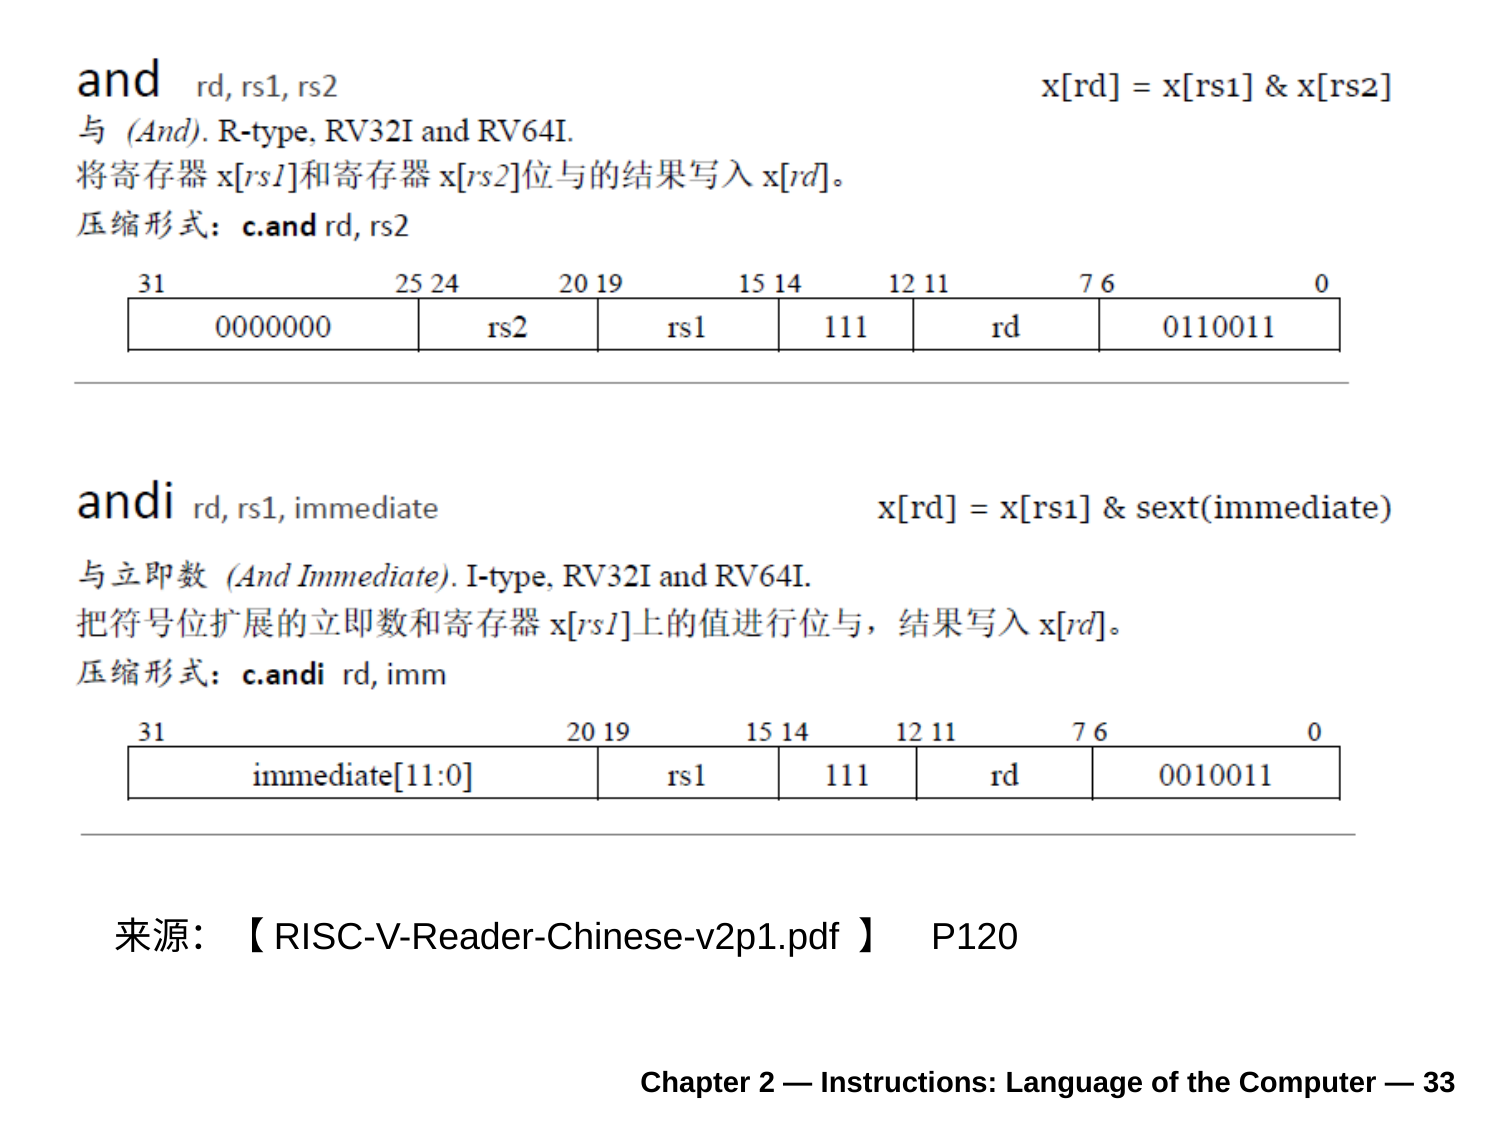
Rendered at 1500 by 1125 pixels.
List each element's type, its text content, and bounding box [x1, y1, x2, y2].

picture [52, 42, 1424, 869]
footer Chapter 2 — Instructions: Language of the Computer — 33 [277, 1046, 1471, 1106]
text_box 来源：【RISC-V-Reader-Chinese-v2p1.pdf 】 P120 [100, 904, 1306, 965]
